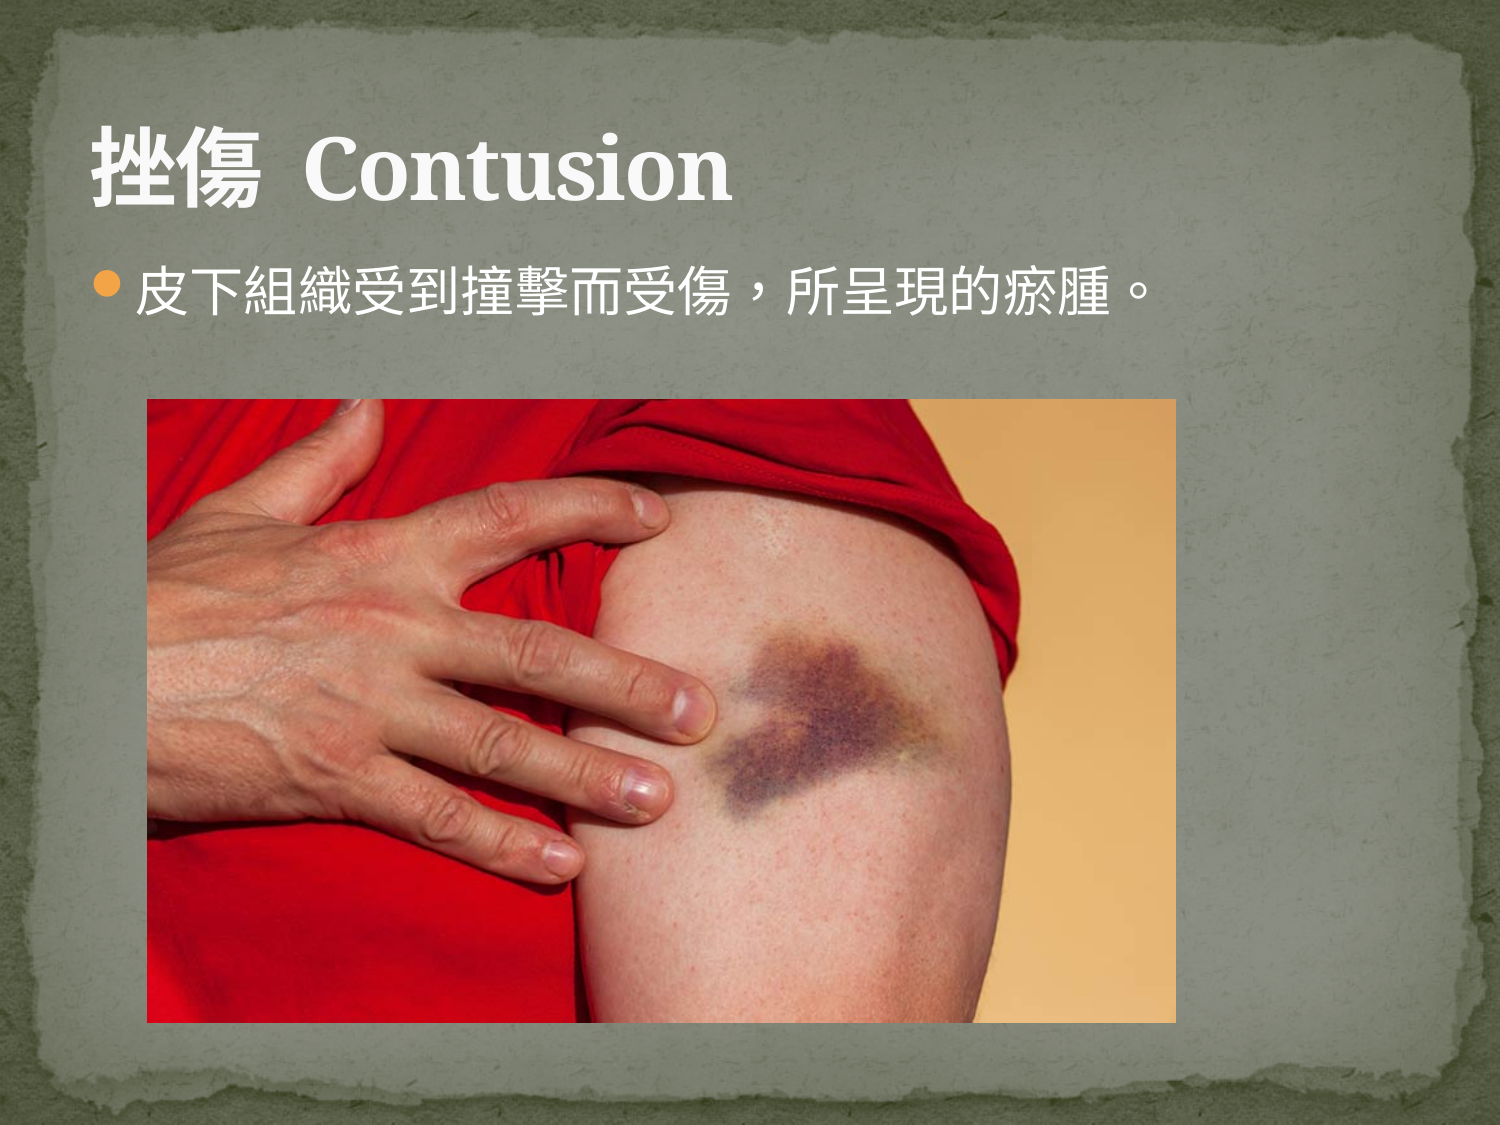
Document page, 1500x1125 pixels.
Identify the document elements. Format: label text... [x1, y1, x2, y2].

list 皮下組織受到撞擊而受傷，所呈現的瘀腫。 [75, 249, 1425, 1000]
title 挫傷 Contusion [74, 24, 1425, 225]
picture [147, 399, 1176, 1023]
